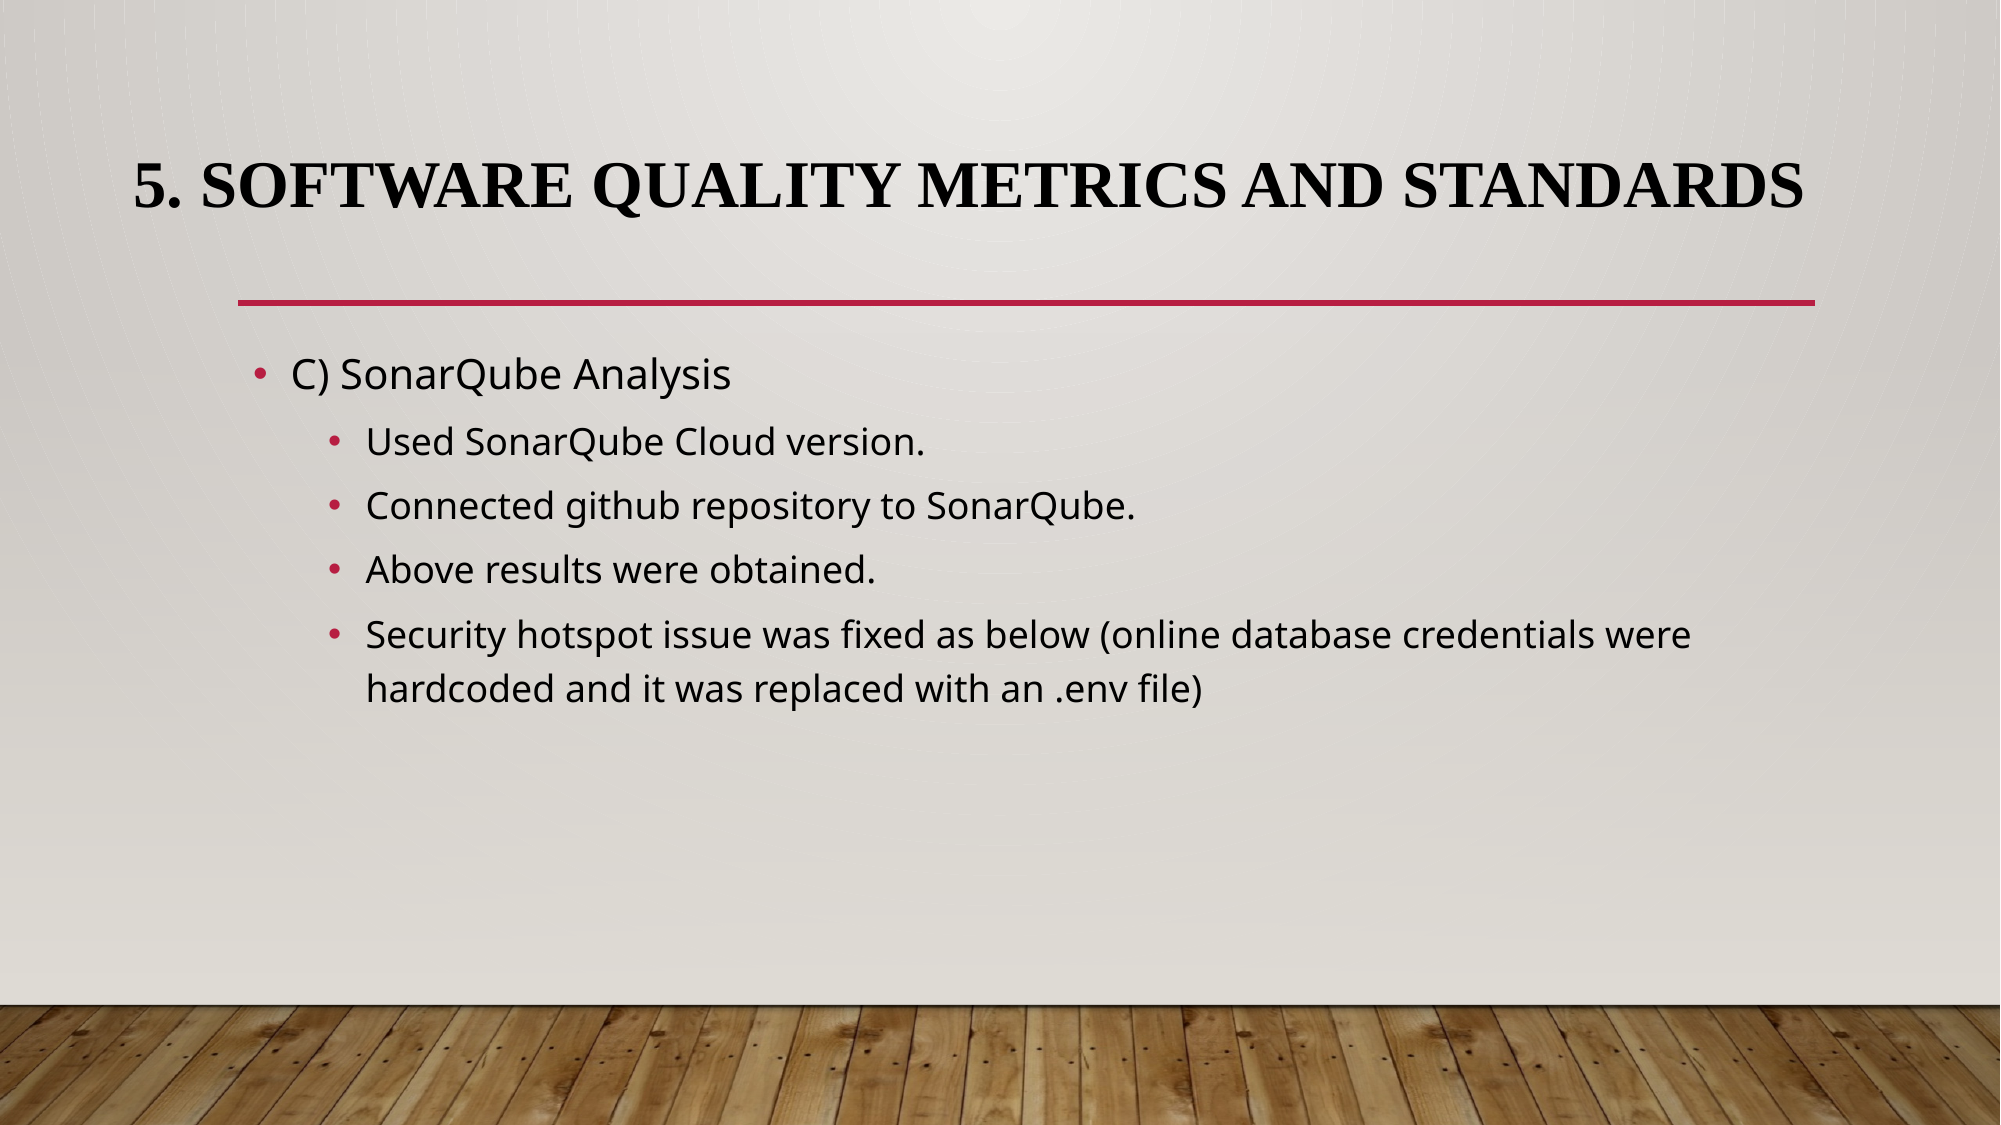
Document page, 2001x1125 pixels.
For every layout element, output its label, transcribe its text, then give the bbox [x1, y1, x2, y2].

picture [0, 1005, 2000, 1125]
list C) SonarQube Analysis Used SonarQube Cloud version. Connected github repository to SonarQube. Above results were obtained. Security hotspot issue was fixed as below (online database credentials were hardcoded and it was replaced with an .env file) [238, 330, 1814, 897]
title 5. Software Quality Metrics and Standards [118, 142, 1856, 315]
